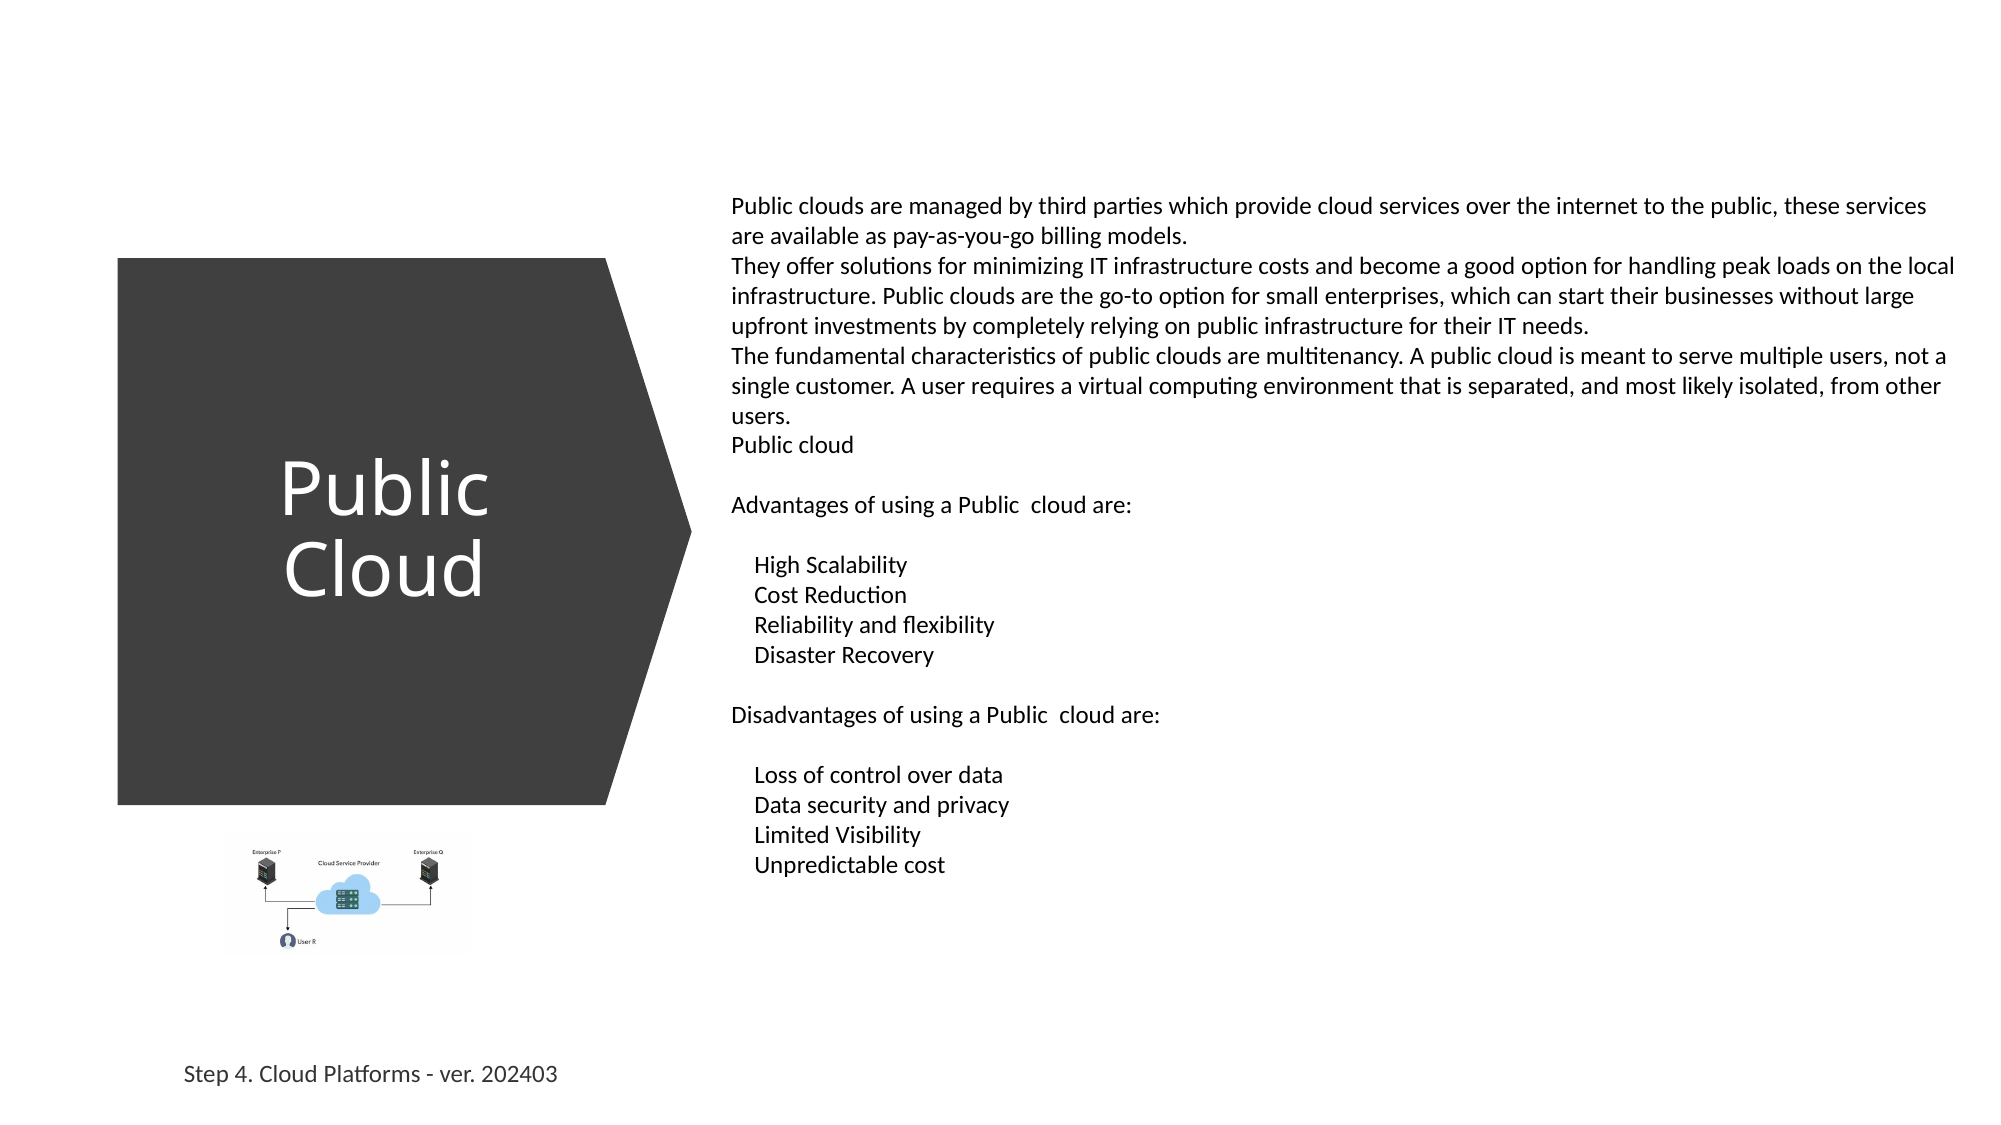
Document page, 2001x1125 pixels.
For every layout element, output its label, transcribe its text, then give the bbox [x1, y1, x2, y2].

text_box [116, 257, 693, 807]
picture [222, 831, 471, 957]
footer Step 4. Cloud Platforms - ver. 202403 [168, 1042, 1188, 1103]
title Public Cloud [168, 322, 601, 741]
text_box Public clouds are managed by third parties which provide cloud services over the internet to the public, these services are available as pay-as-you-go billing models. They offer solutions for minimizing IT infrastructure costs and become a good option for handling peak loads on the local infrastructure. Public clouds are the go-to option for small enterprises, which can start their businesses without large upfront investments by completely relying on public infrastructure for their IT needs. The fundamental characteristics of public clouds are multitenancy. A public cloud is meant to serve multiple users, not a single customer. A user requires a virtual computing environment that is separated, and most likely isolated, from other users. Public cloud Advantages of using a Public cloud are: High Scalability Cost Reduction Reliability and flexibility Disaster Recovery Disadvantages of using a Public cloud are: Loss of control over data Data security and privacy Limited Visibility Unpredictable cost [716, 182, 1975, 886]
